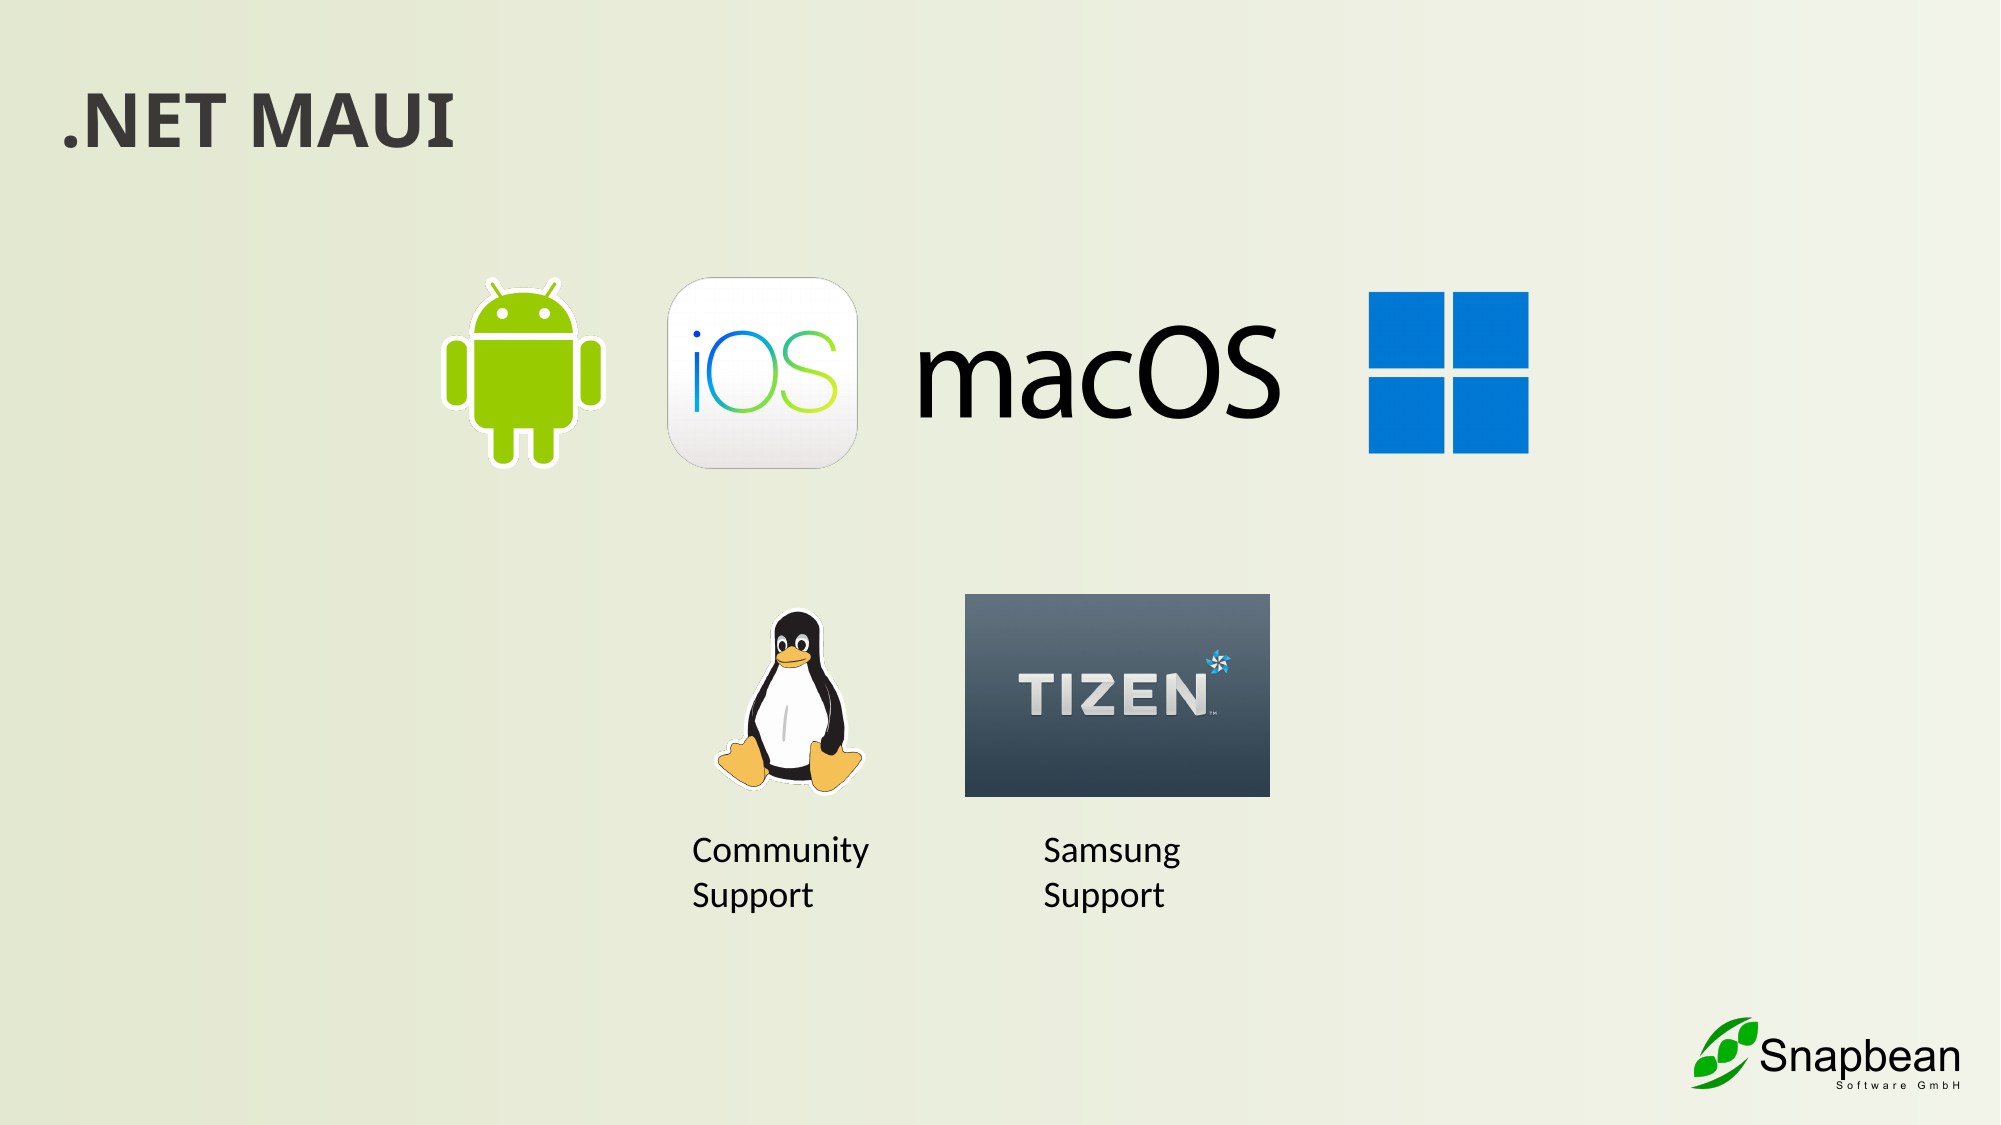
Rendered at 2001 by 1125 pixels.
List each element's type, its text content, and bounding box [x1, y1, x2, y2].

picture [667, 277, 858, 469]
picture [441, 277, 606, 469]
text_box .NET MAUI [45, 64, 471, 170]
picture [1301, 289, 1596, 456]
text_box Samsung Support [1028, 817, 1196, 923]
picture [965, 594, 1270, 797]
picture [695, 606, 886, 797]
text_box Community Support [677, 817, 885, 923]
picture [920, 325, 1280, 420]
picture [1690, 1015, 2000, 1096]
